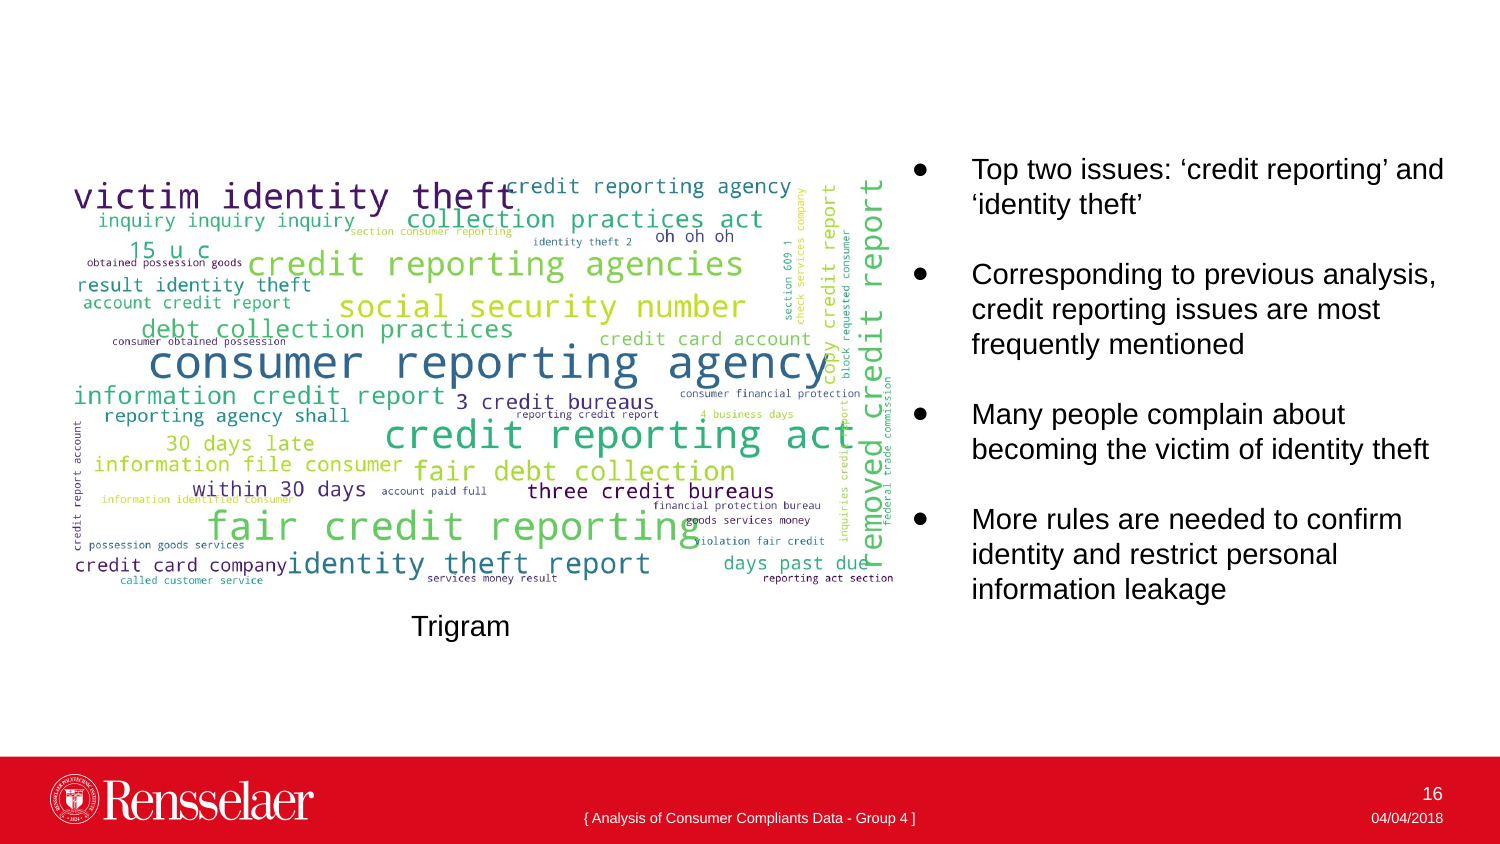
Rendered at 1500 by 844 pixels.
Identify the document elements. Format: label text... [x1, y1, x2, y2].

picture [56, 164, 909, 605]
list Top two issues: ‘credit reporting’ and ‘identity theft’ Corresponding to previous analysis, credit reporting issues are most frequently mentioned Many people complain about becoming the victim of identity theft More rules are needed to confirm identity and restrict personal information leakage [881, 97, 1476, 658]
picture [50, 774, 314, 824]
text_box Trigram [379, 613, 543, 645]
